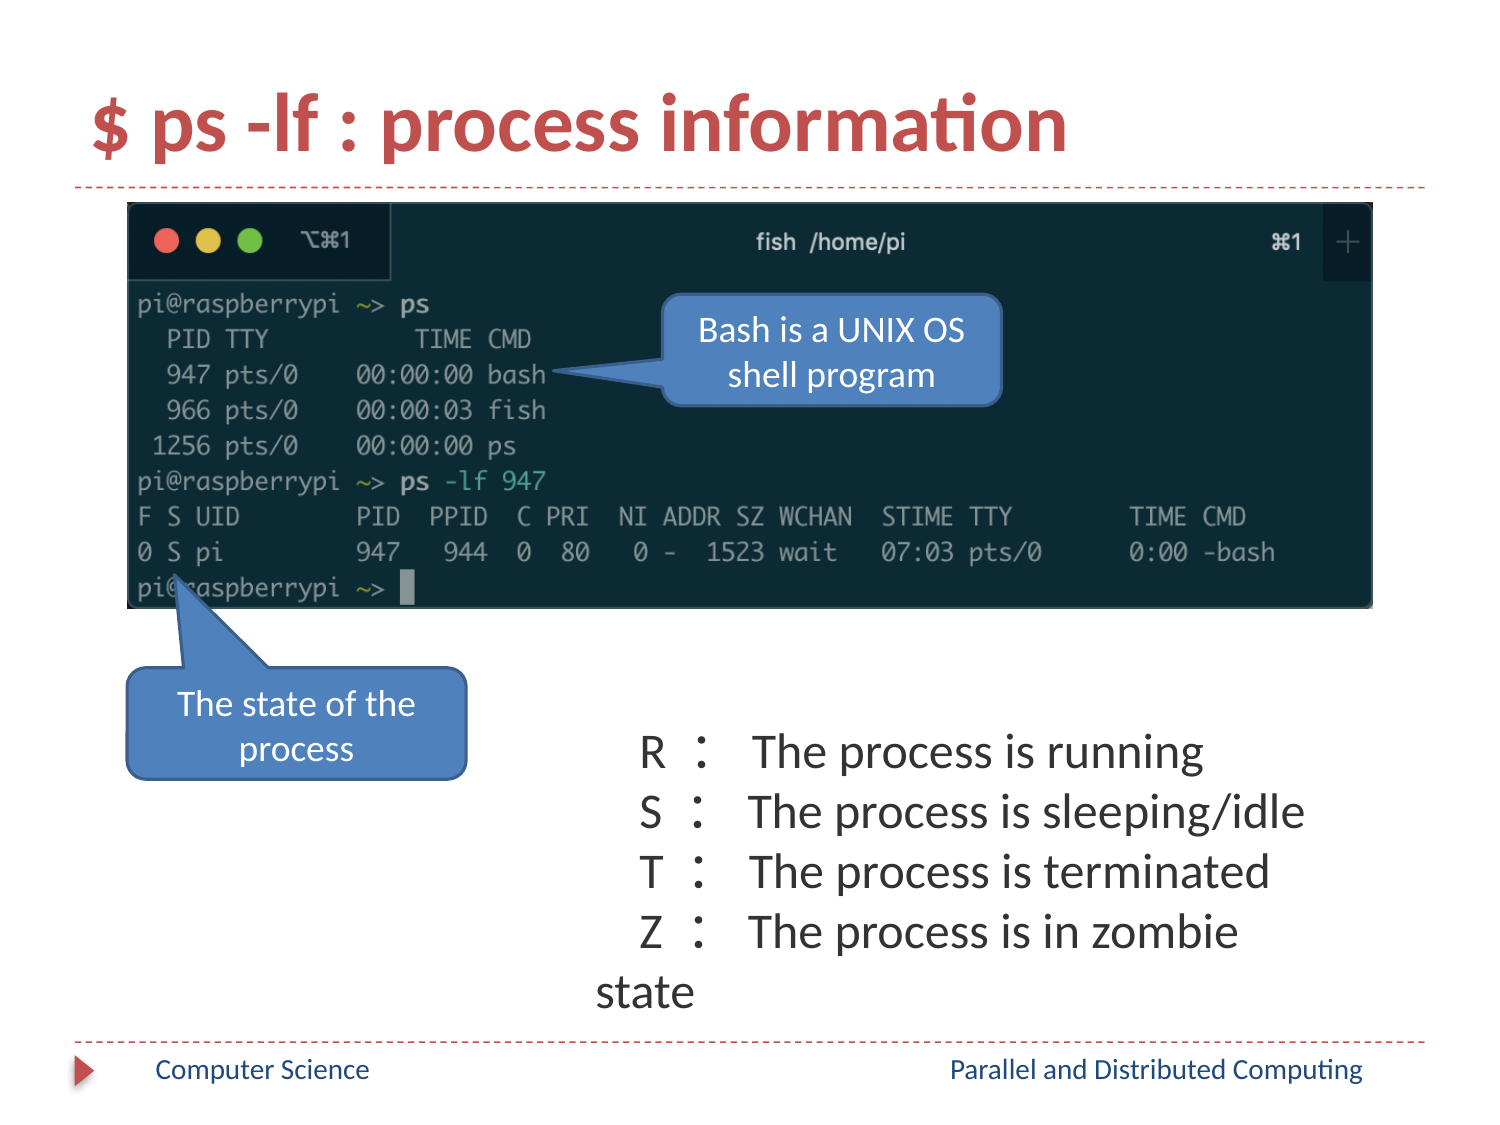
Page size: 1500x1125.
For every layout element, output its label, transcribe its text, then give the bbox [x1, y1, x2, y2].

text_box R ：The process is running S ：The process is sleeping/idle T ：The process is terminated Z ：The process is in zombie state [536, 710, 1362, 1026]
text_box The state of the process [125, 621, 468, 781]
picture [126, 202, 1374, 610]
slide_number Computer Science [100, 1042, 426, 1103]
slide_number Parallel and Distributed Computing [887, 1042, 1426, 1103]
title $ ps -lf : process information [75, 12, 1425, 175]
